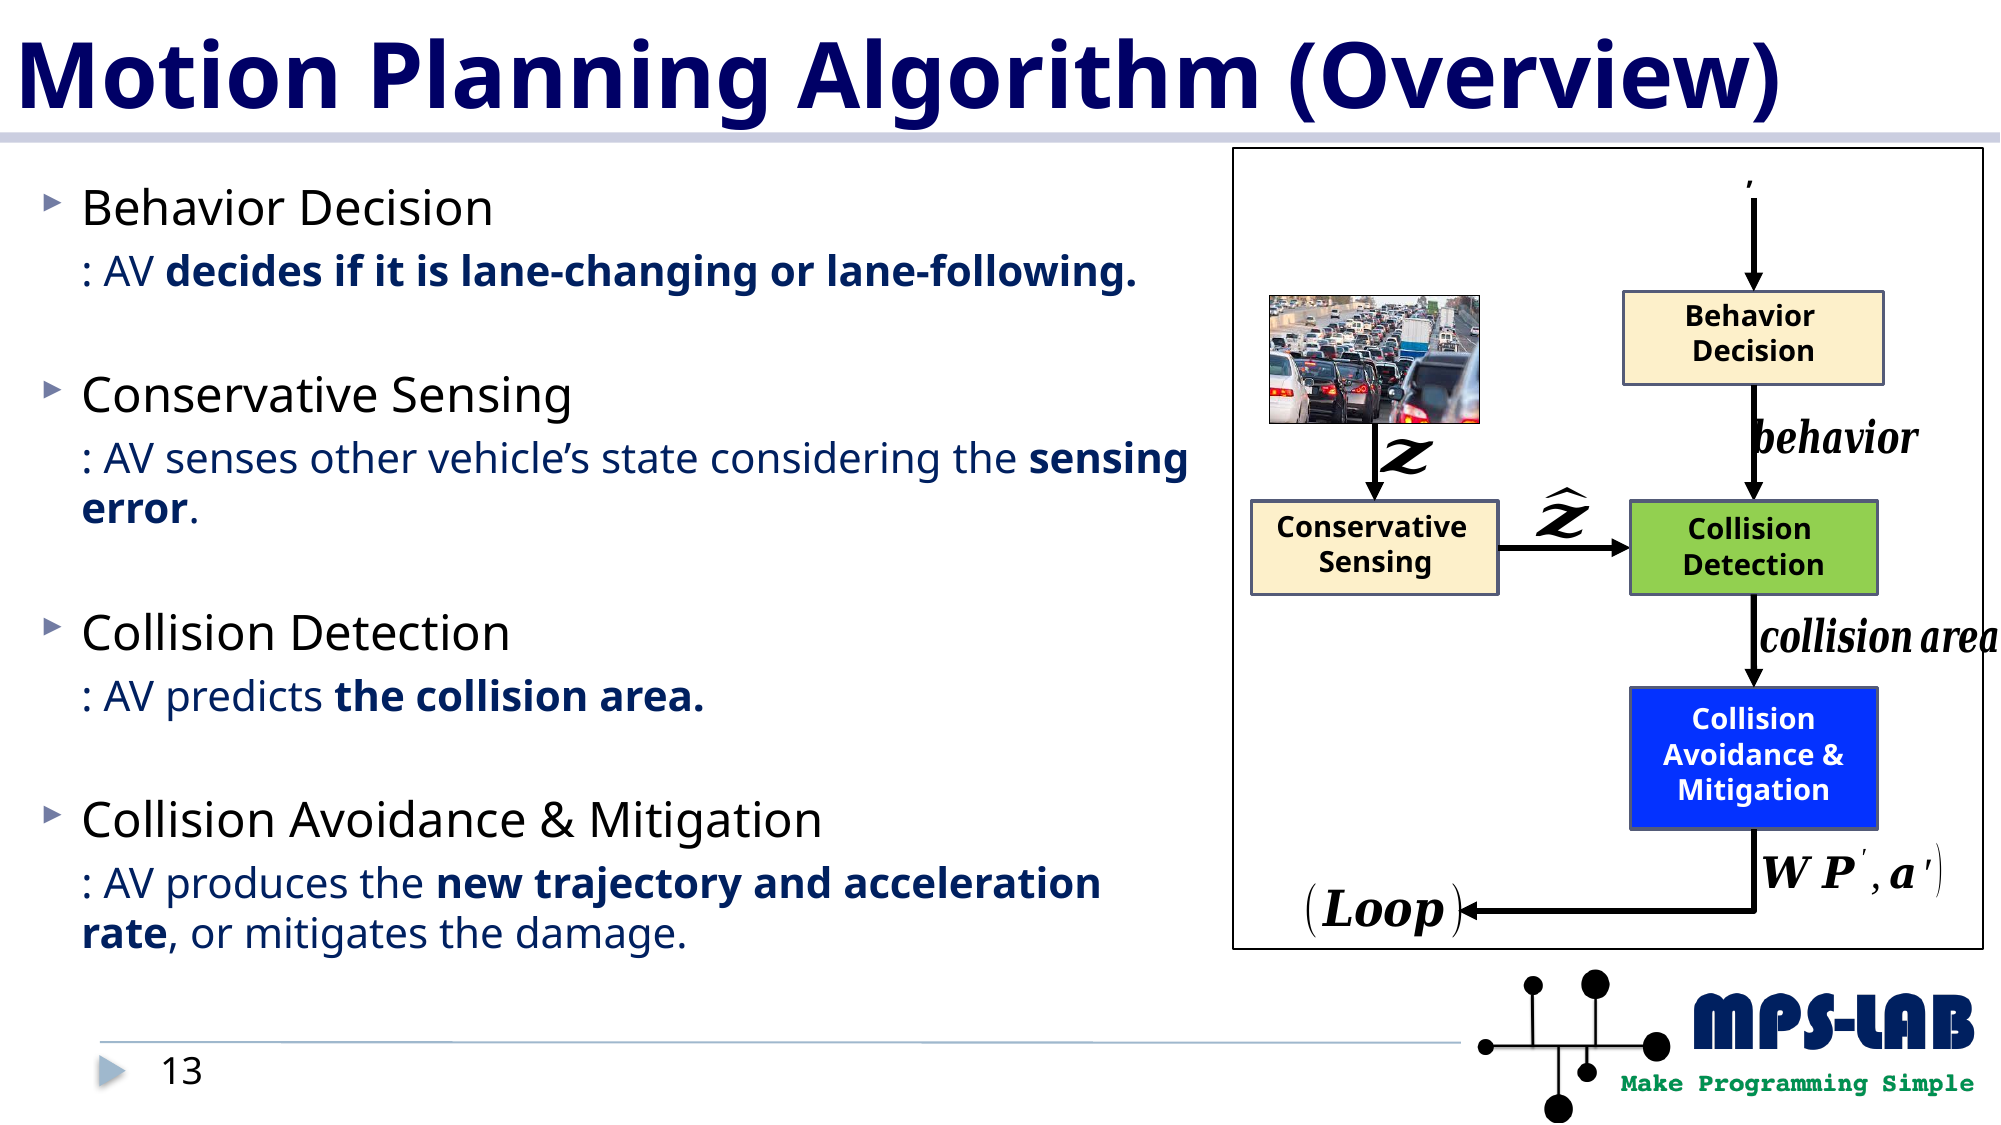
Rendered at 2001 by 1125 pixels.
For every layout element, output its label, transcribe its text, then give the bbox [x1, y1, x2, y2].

slide_number 13 [145, 1039, 353, 1100]
title Motion Planning Algorithm (Overview) [0, 0, 2000, 134]
picture [1477, 950, 2001, 1123]
list Behavior Decision : AV decides if it is lane-changing or lane-following. Conservative Sensing : AV senses other vehicle’s state considering the sensing error. Collision Detection : AV predicts the collision area. Collision Avoidance & Mitigation : AV produces the new trajectory and acceleration rate, or mitigates the damage. [25, 169, 1209, 977]
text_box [1232, 147, 2000, 949]
